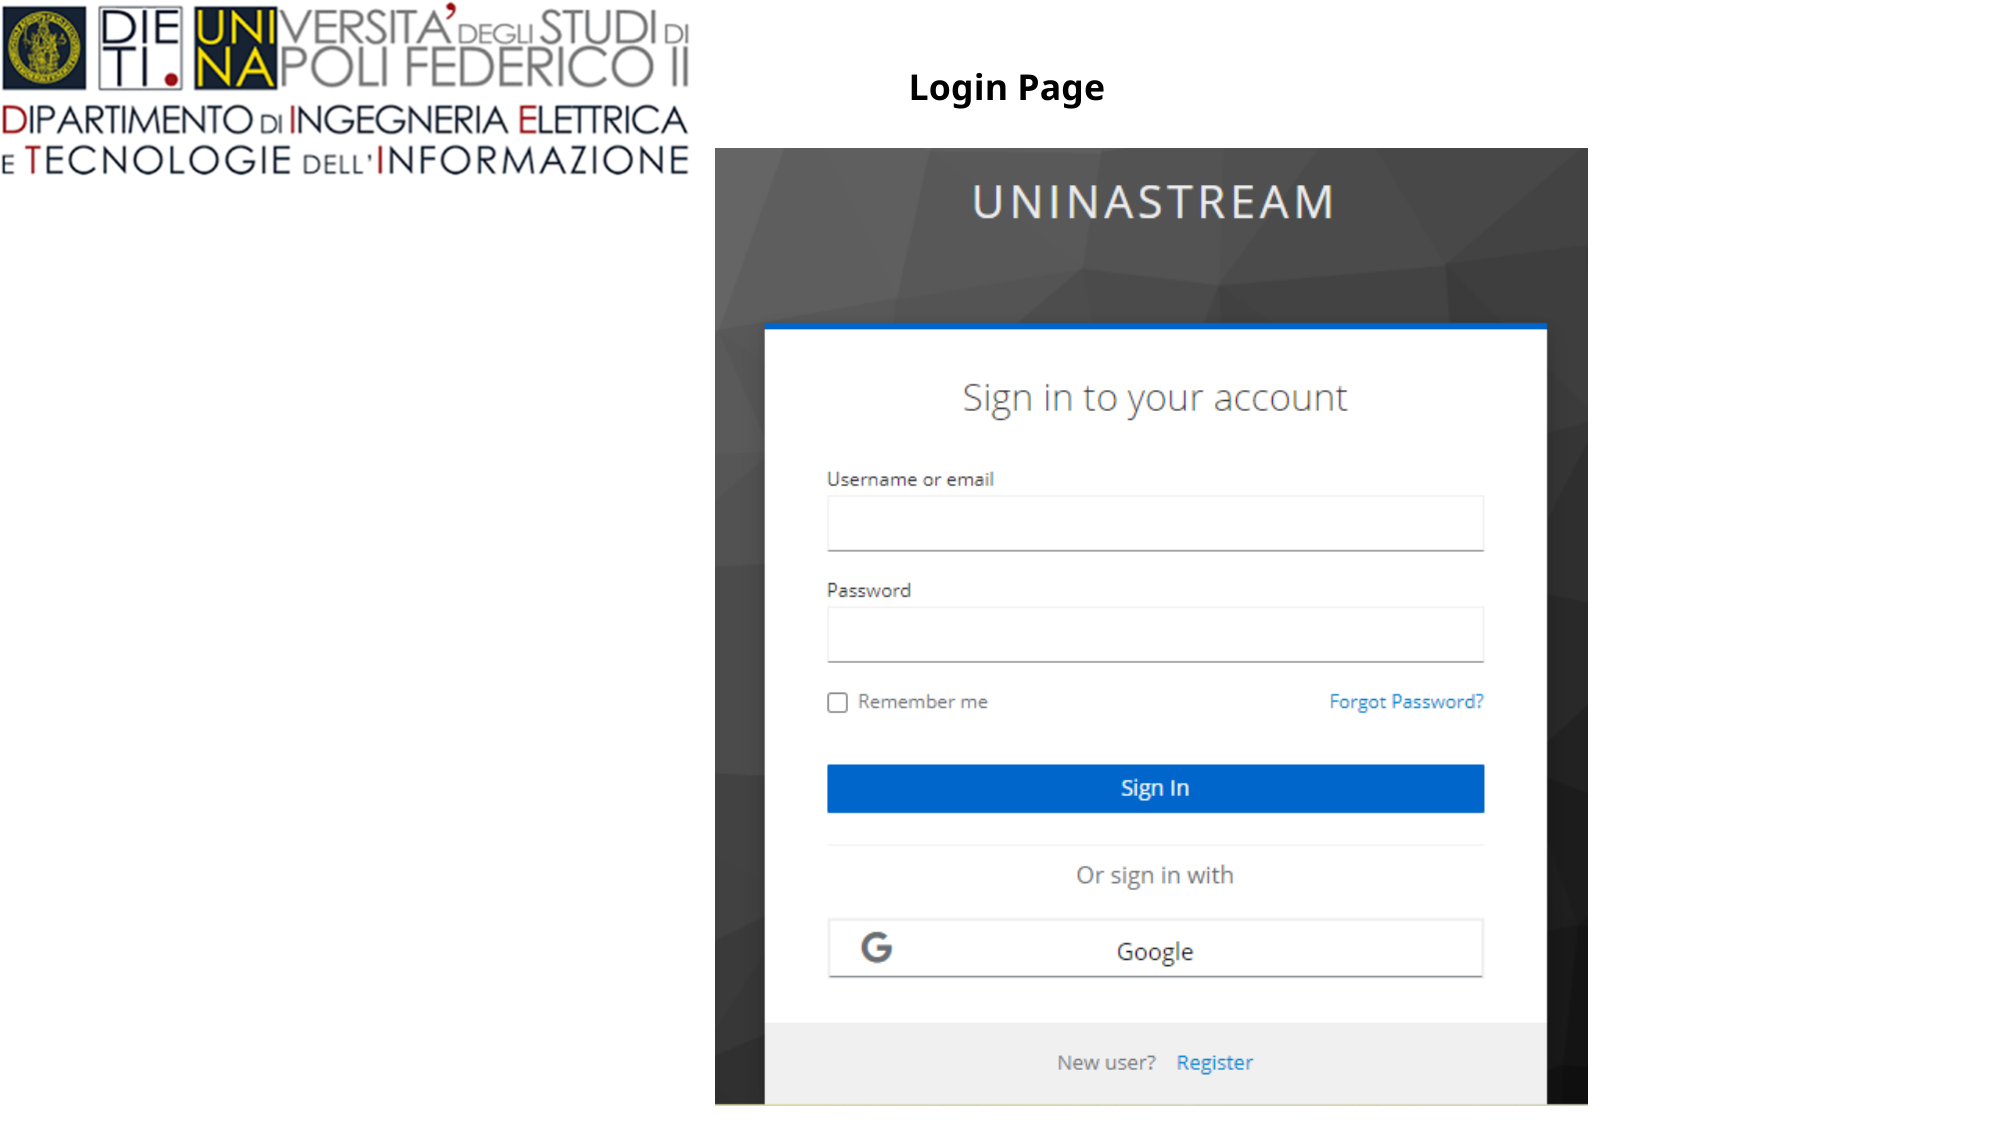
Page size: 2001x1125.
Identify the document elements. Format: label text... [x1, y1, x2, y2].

picture [715, 148, 1588, 1106]
picture [0, 0, 692, 178]
title Login Page [893, 61, 1606, 117]
